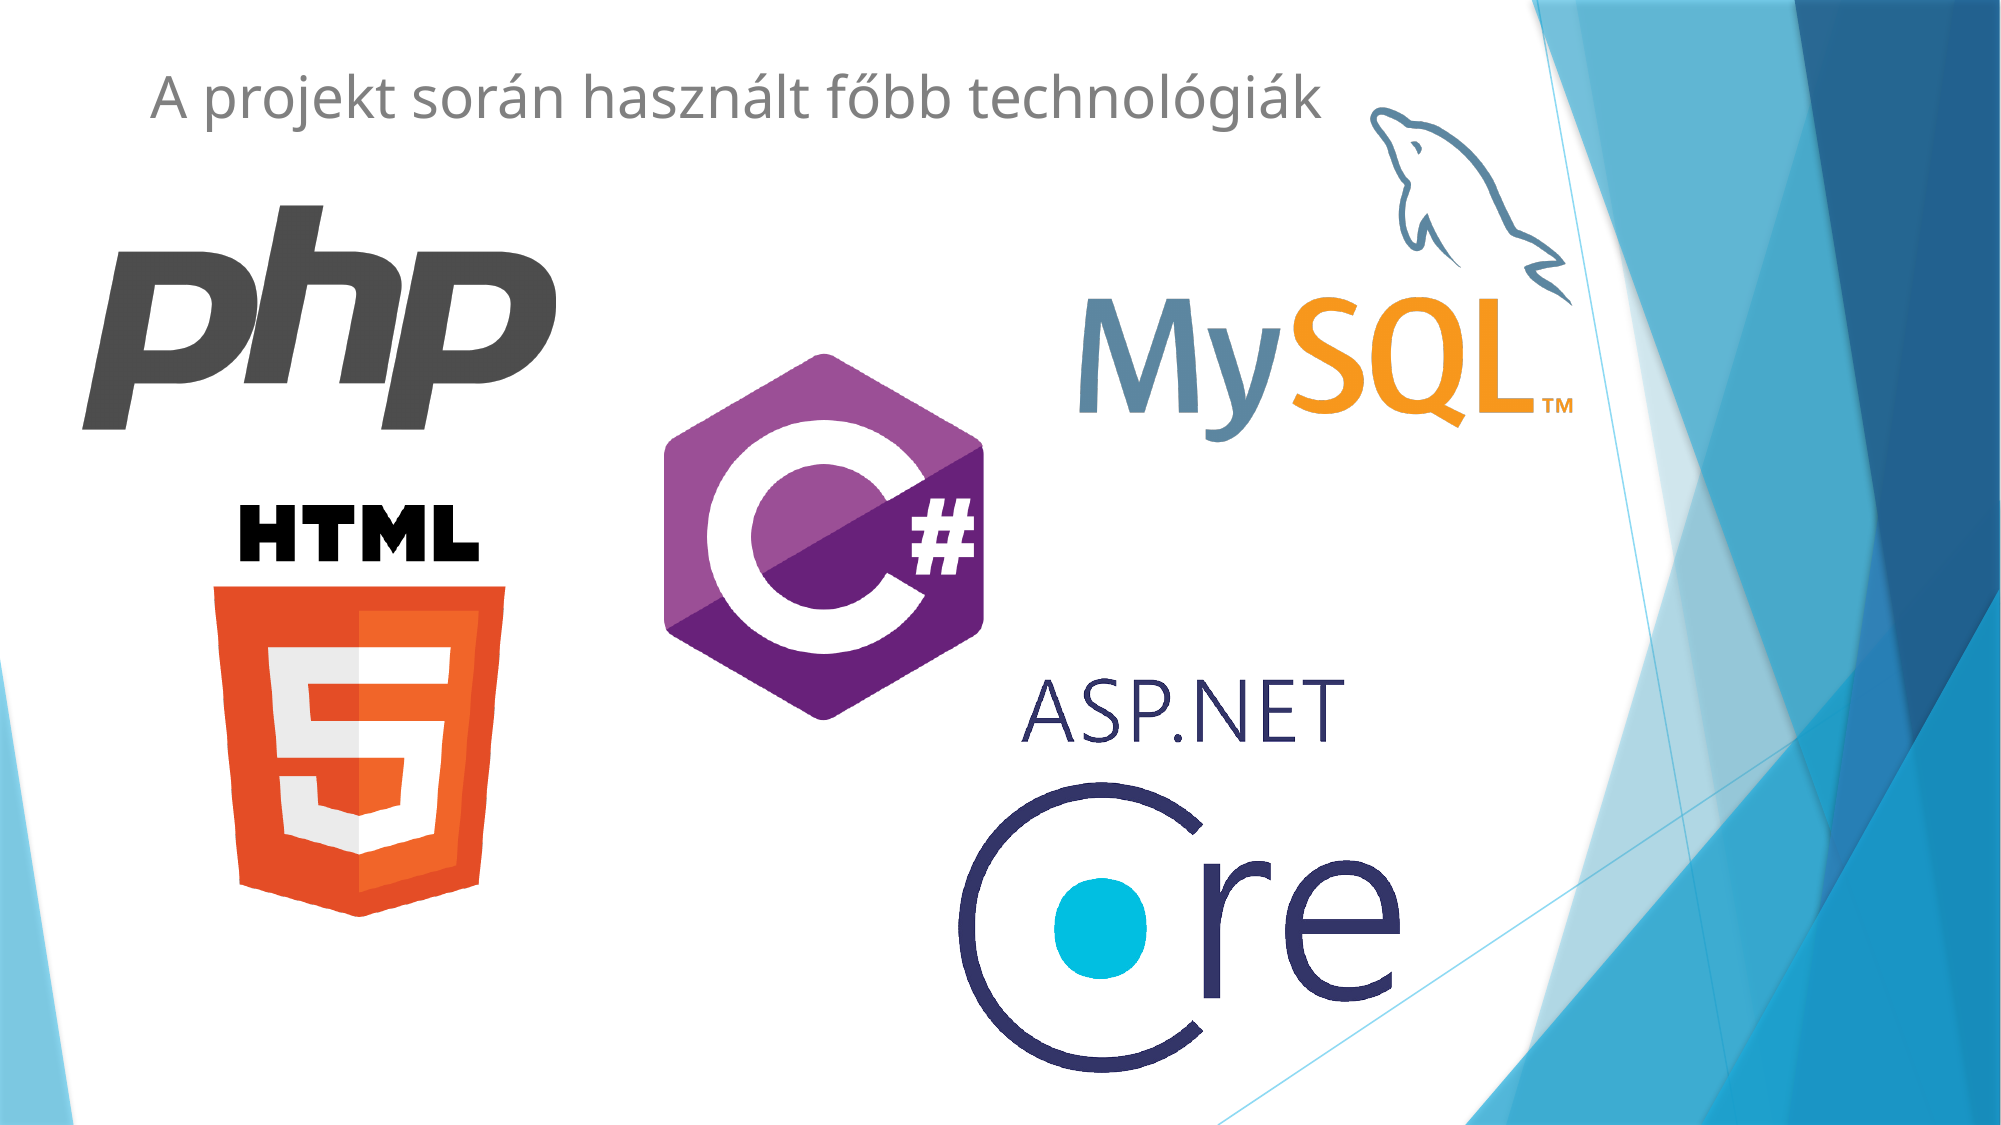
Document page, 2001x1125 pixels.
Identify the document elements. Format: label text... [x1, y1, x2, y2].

text_box A projekt során használt főbb technológiák [135, 52, 978, 138]
picture [634, 18, 1686, 1074]
picture [82, 79, 565, 917]
